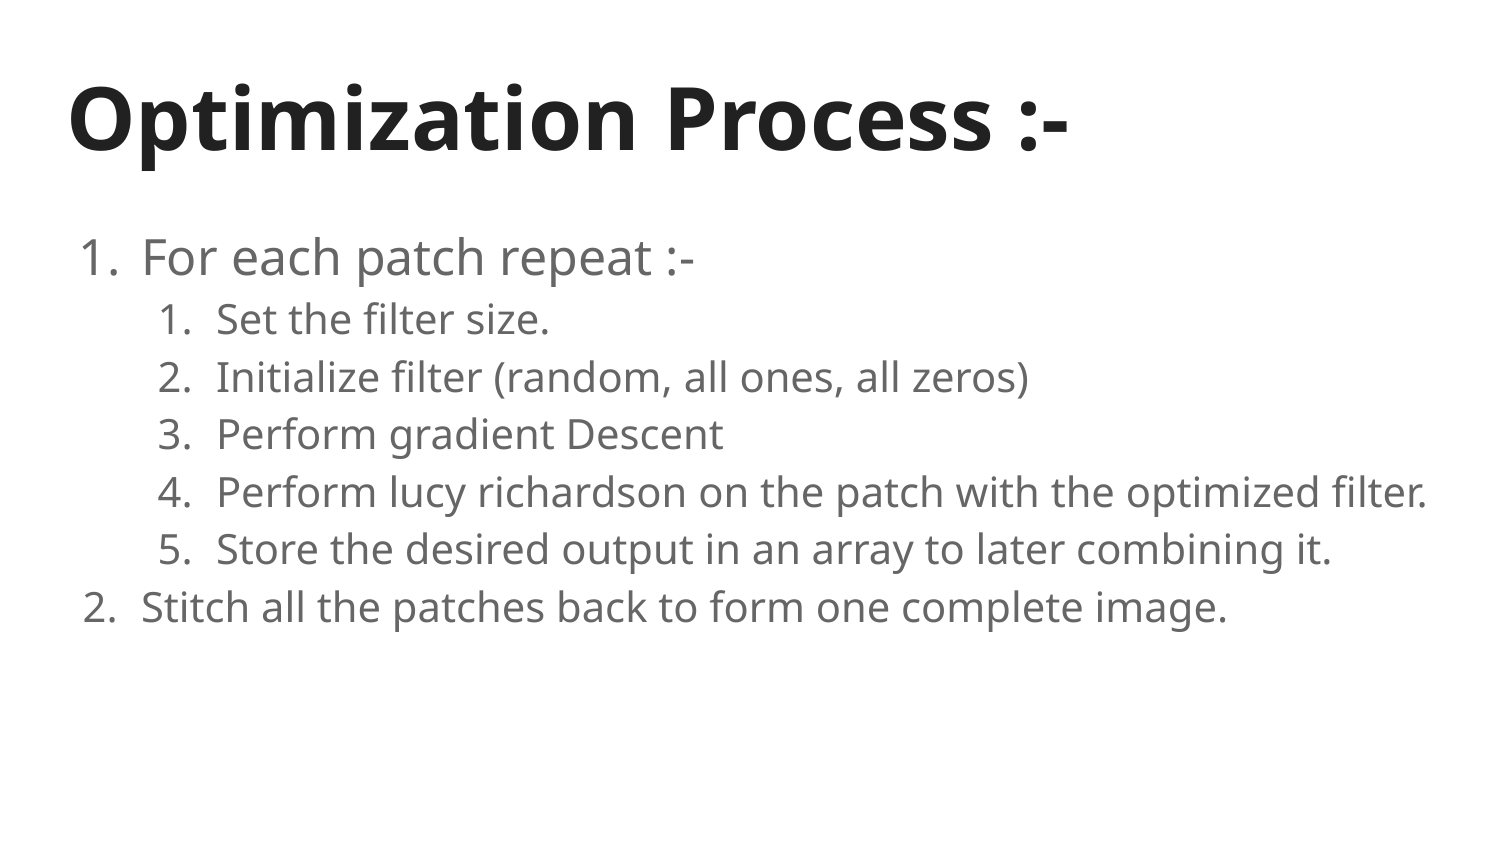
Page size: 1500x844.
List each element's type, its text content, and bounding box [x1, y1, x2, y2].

list For each patch repeat :- Set the filter size. Initialize filter (random, all ones, all zeros) Perform gradient Descent Perform lucy richardson on the patch with the optimized filter. Store the desired output in an array to later combining it. Stitch all the patches back to form one complete image. [51, 201, 1449, 750]
title Optimization Process :- [51, 48, 1449, 180]
